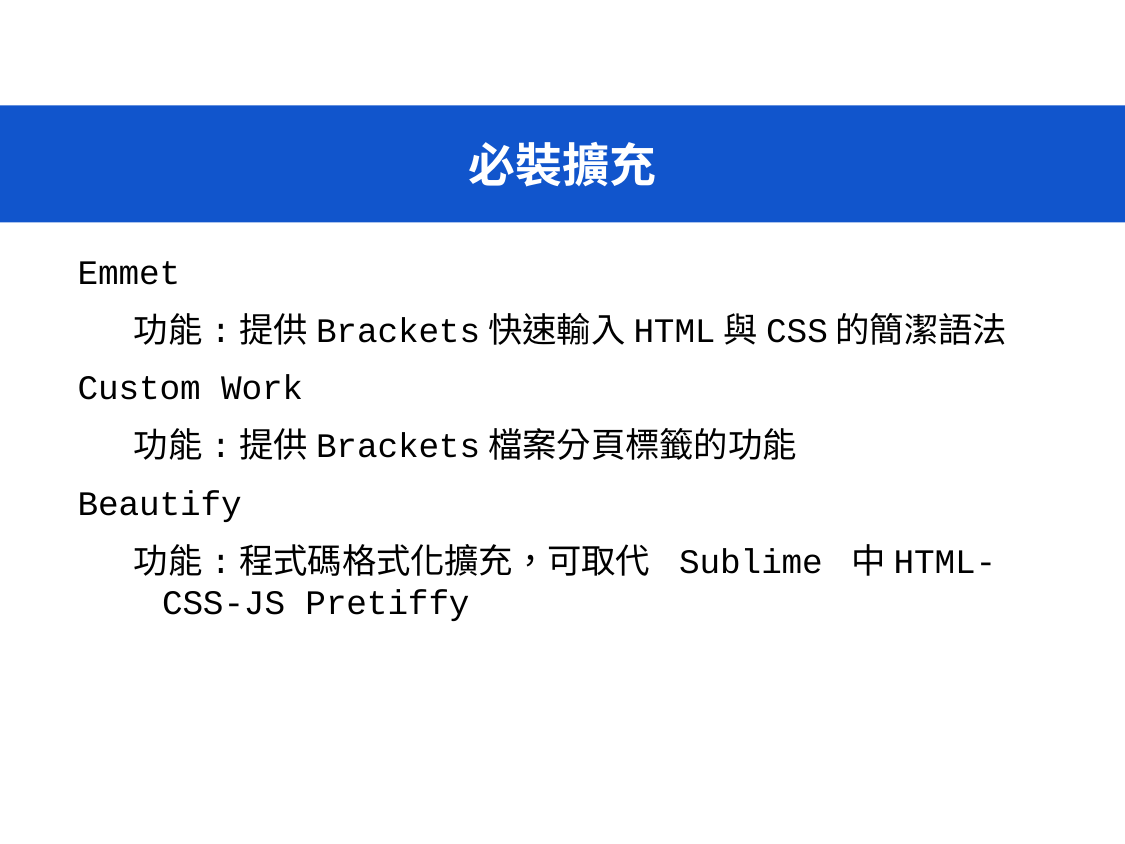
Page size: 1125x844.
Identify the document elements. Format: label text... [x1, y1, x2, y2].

title 必裝擴充 [0, 105, 1125, 223]
list Emmet 功能:提供Brackets快速輸入HTML與CSS的簡潔語法 Custom Work 功能:提供Brackets檔案分頁標籤的功能 Beautify 功能:程式碼格式化擴充，可取代 Sublime 中HTML-CSS-JS Pretiffy [38, 238, 1087, 721]
